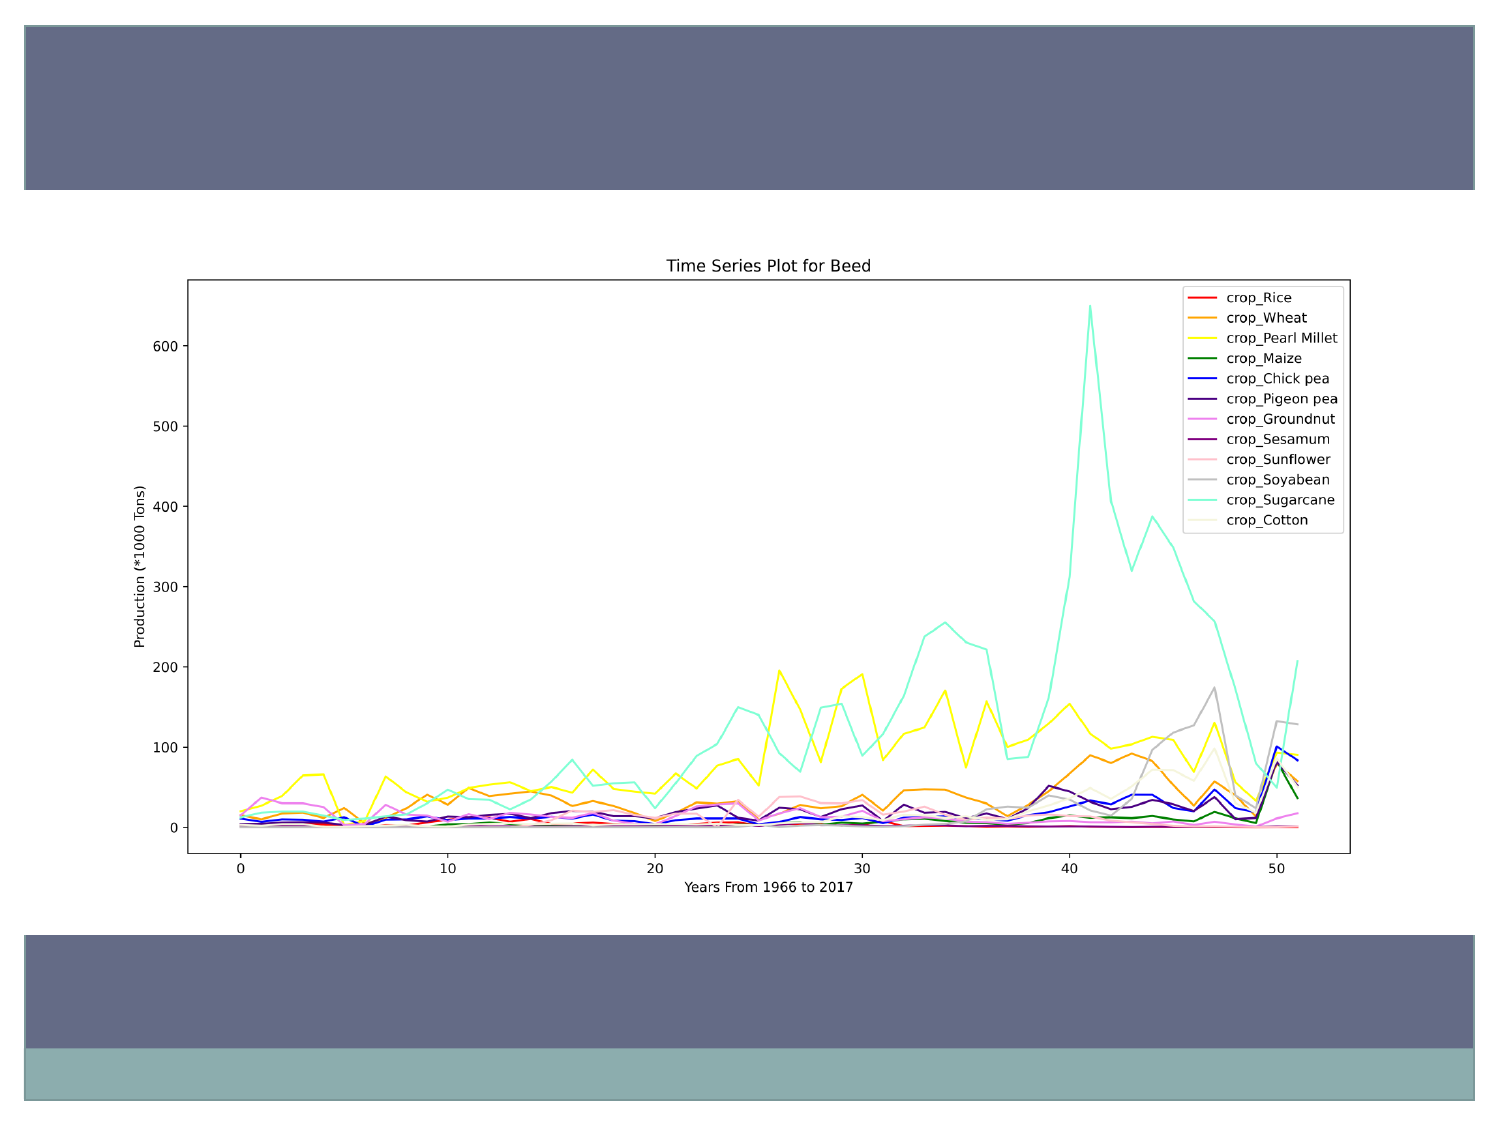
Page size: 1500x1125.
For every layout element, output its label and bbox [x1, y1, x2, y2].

picture [0, 189, 1500, 935]
